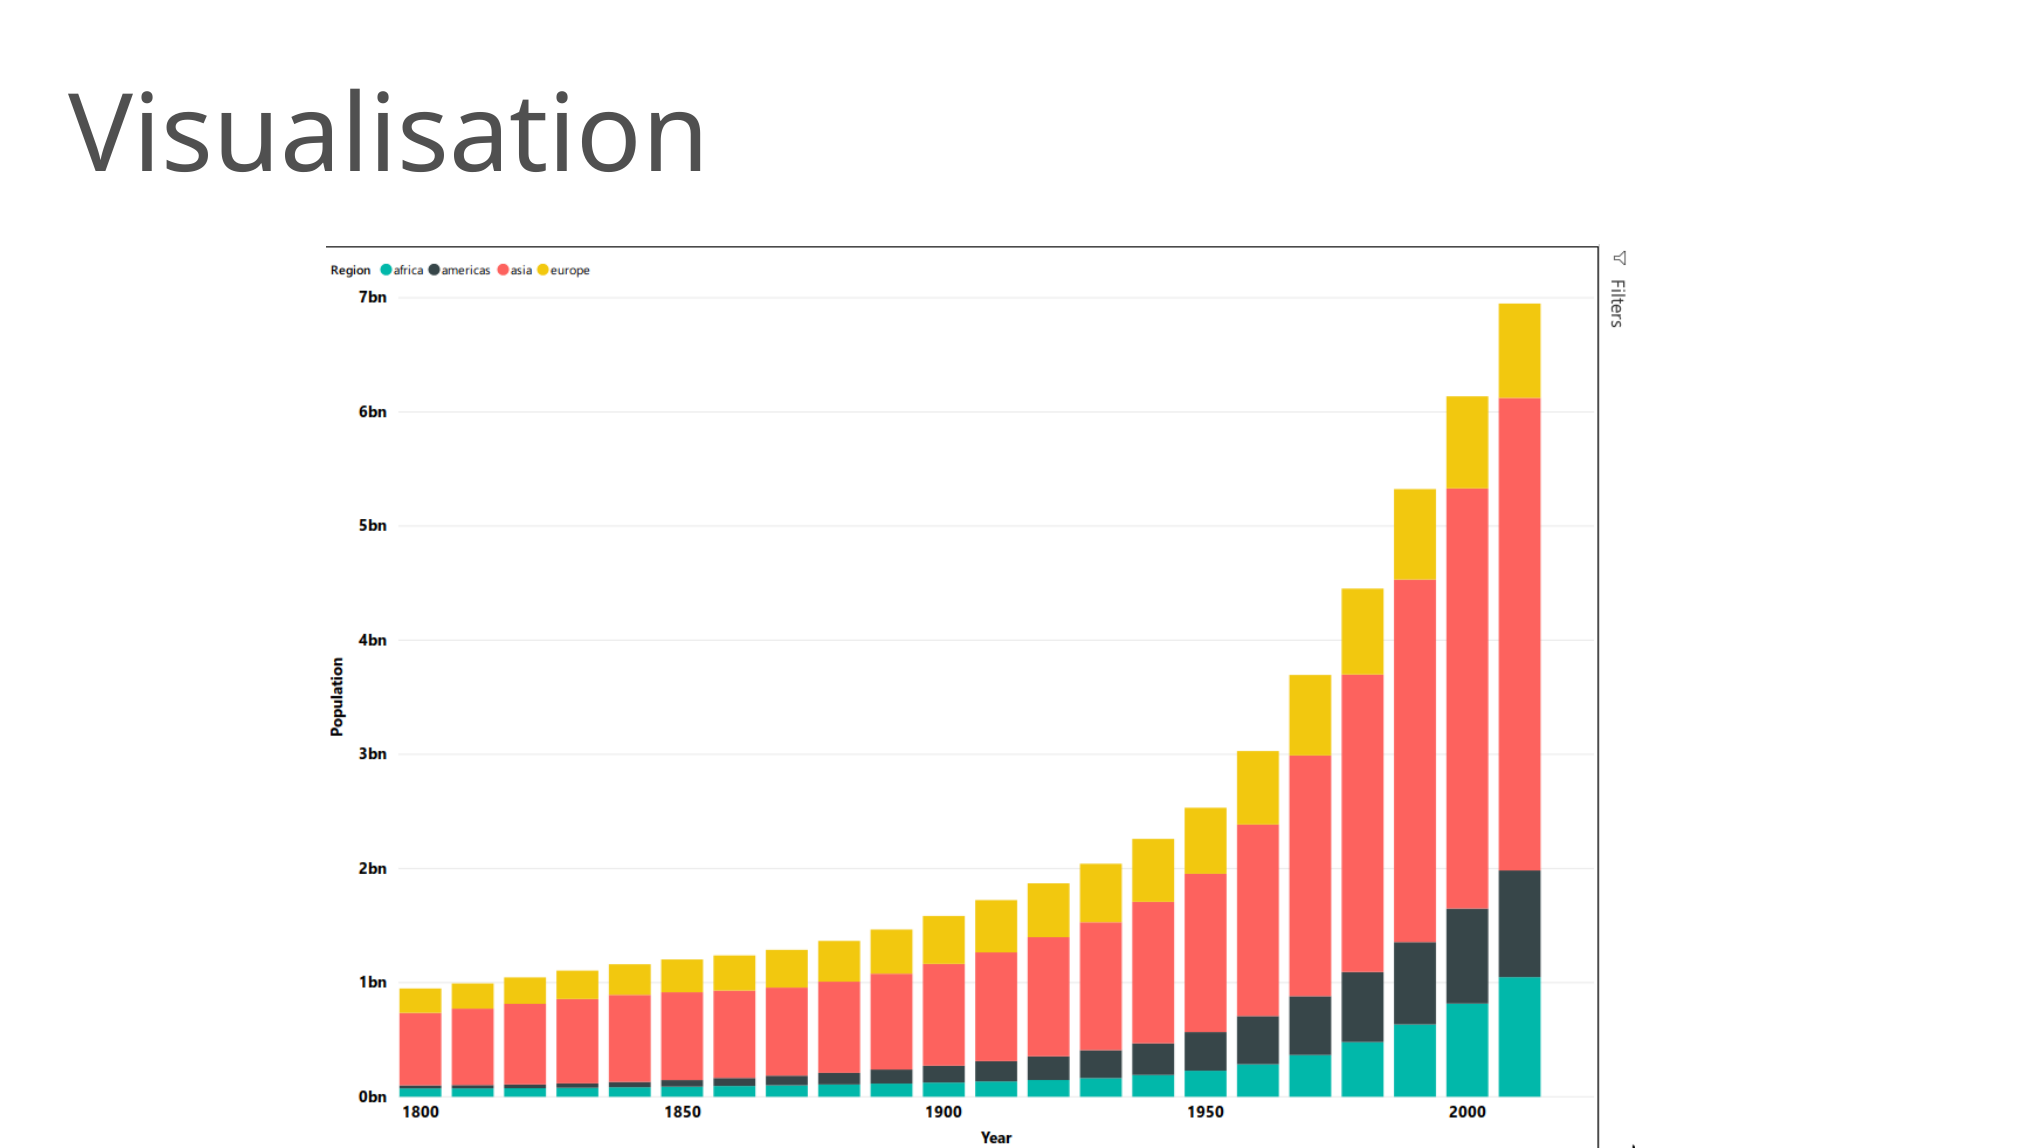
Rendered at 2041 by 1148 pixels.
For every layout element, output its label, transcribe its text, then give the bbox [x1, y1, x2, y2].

picture [325, 244, 1636, 1148]
title Visualisation [45, 47, 1995, 204]
